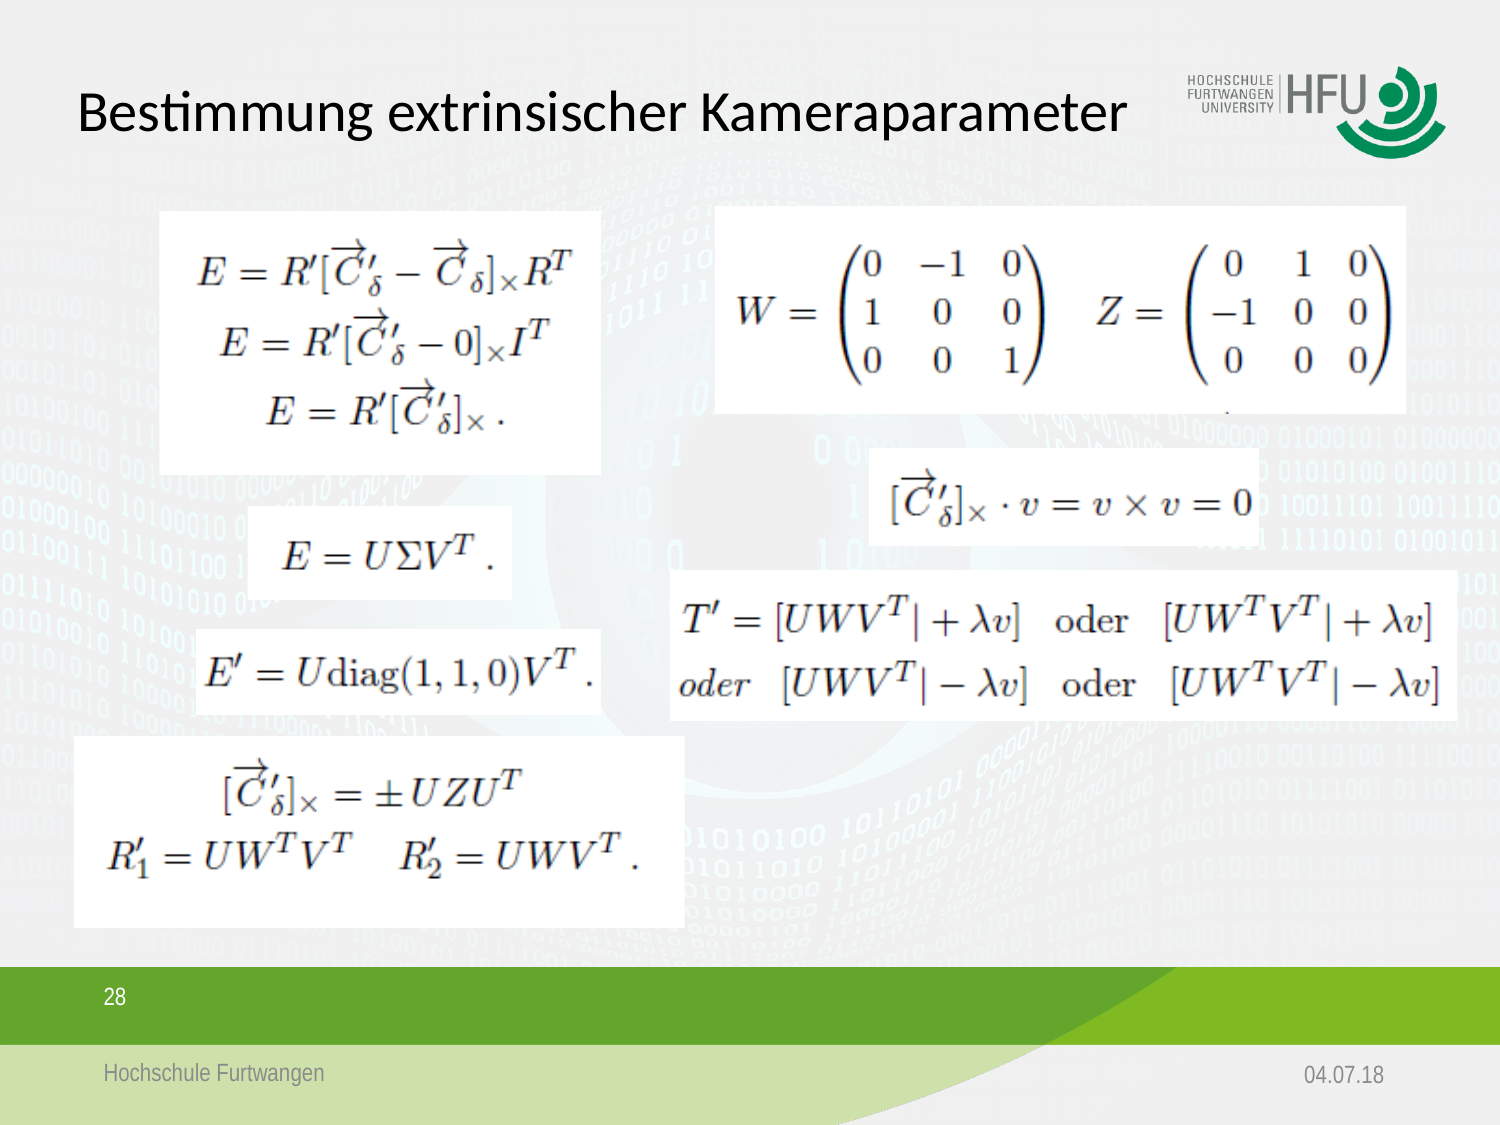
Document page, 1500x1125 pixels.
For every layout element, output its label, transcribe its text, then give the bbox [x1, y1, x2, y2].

picture [159, 211, 602, 475]
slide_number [1257, 1046, 1400, 1107]
picture [1166, 53, 1454, 164]
picture [195, 629, 601, 715]
picture [868, 447, 1260, 546]
picture [669, 569, 1458, 721]
picture [73, 735, 685, 928]
footer Hochschule Furtwangen [88, 1044, 420, 1105]
picture [247, 505, 513, 601]
picture [0, 967, 1500, 1125]
slide_number 28 [88, 967, 160, 1028]
picture [714, 206, 1407, 415]
title Bestimmung extrinsischer Kameraparameter [77, 64, 1353, 153]
